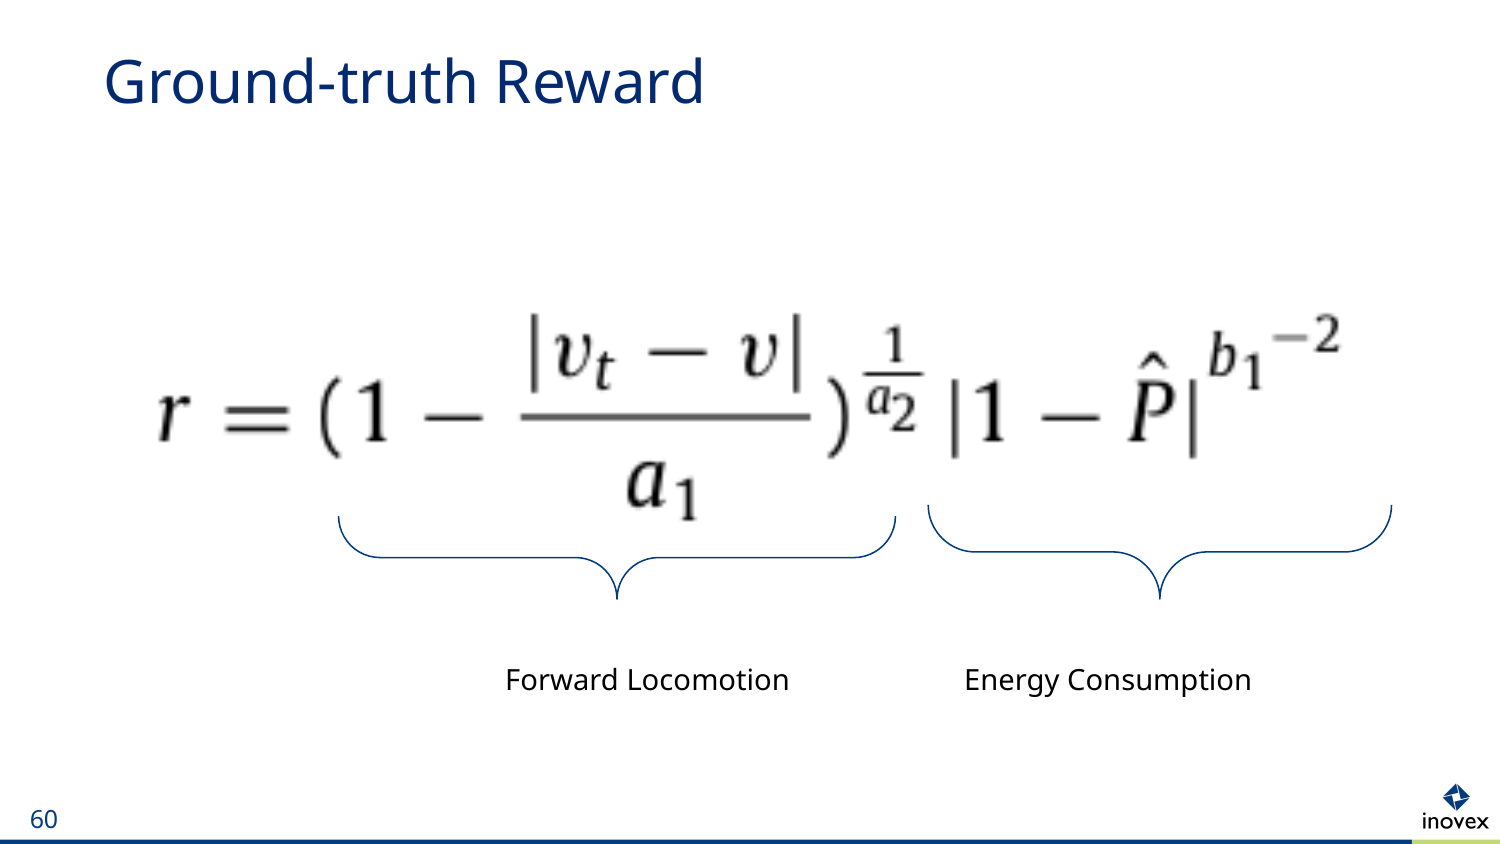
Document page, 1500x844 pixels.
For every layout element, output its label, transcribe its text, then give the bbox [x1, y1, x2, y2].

text_box Energy Consumption [949, 646, 1317, 730]
slide_number ‹#› [0, 799, 88, 842]
picture [1414, 764, 1498, 844]
text_box [601, 567, 633, 600]
title Ground-truth Reward [88, 32, 1412, 127]
picture [84, 266, 1392, 559]
text_box [1147, 567, 1173, 599]
text_box Forward Locomotion [490, 646, 858, 730]
